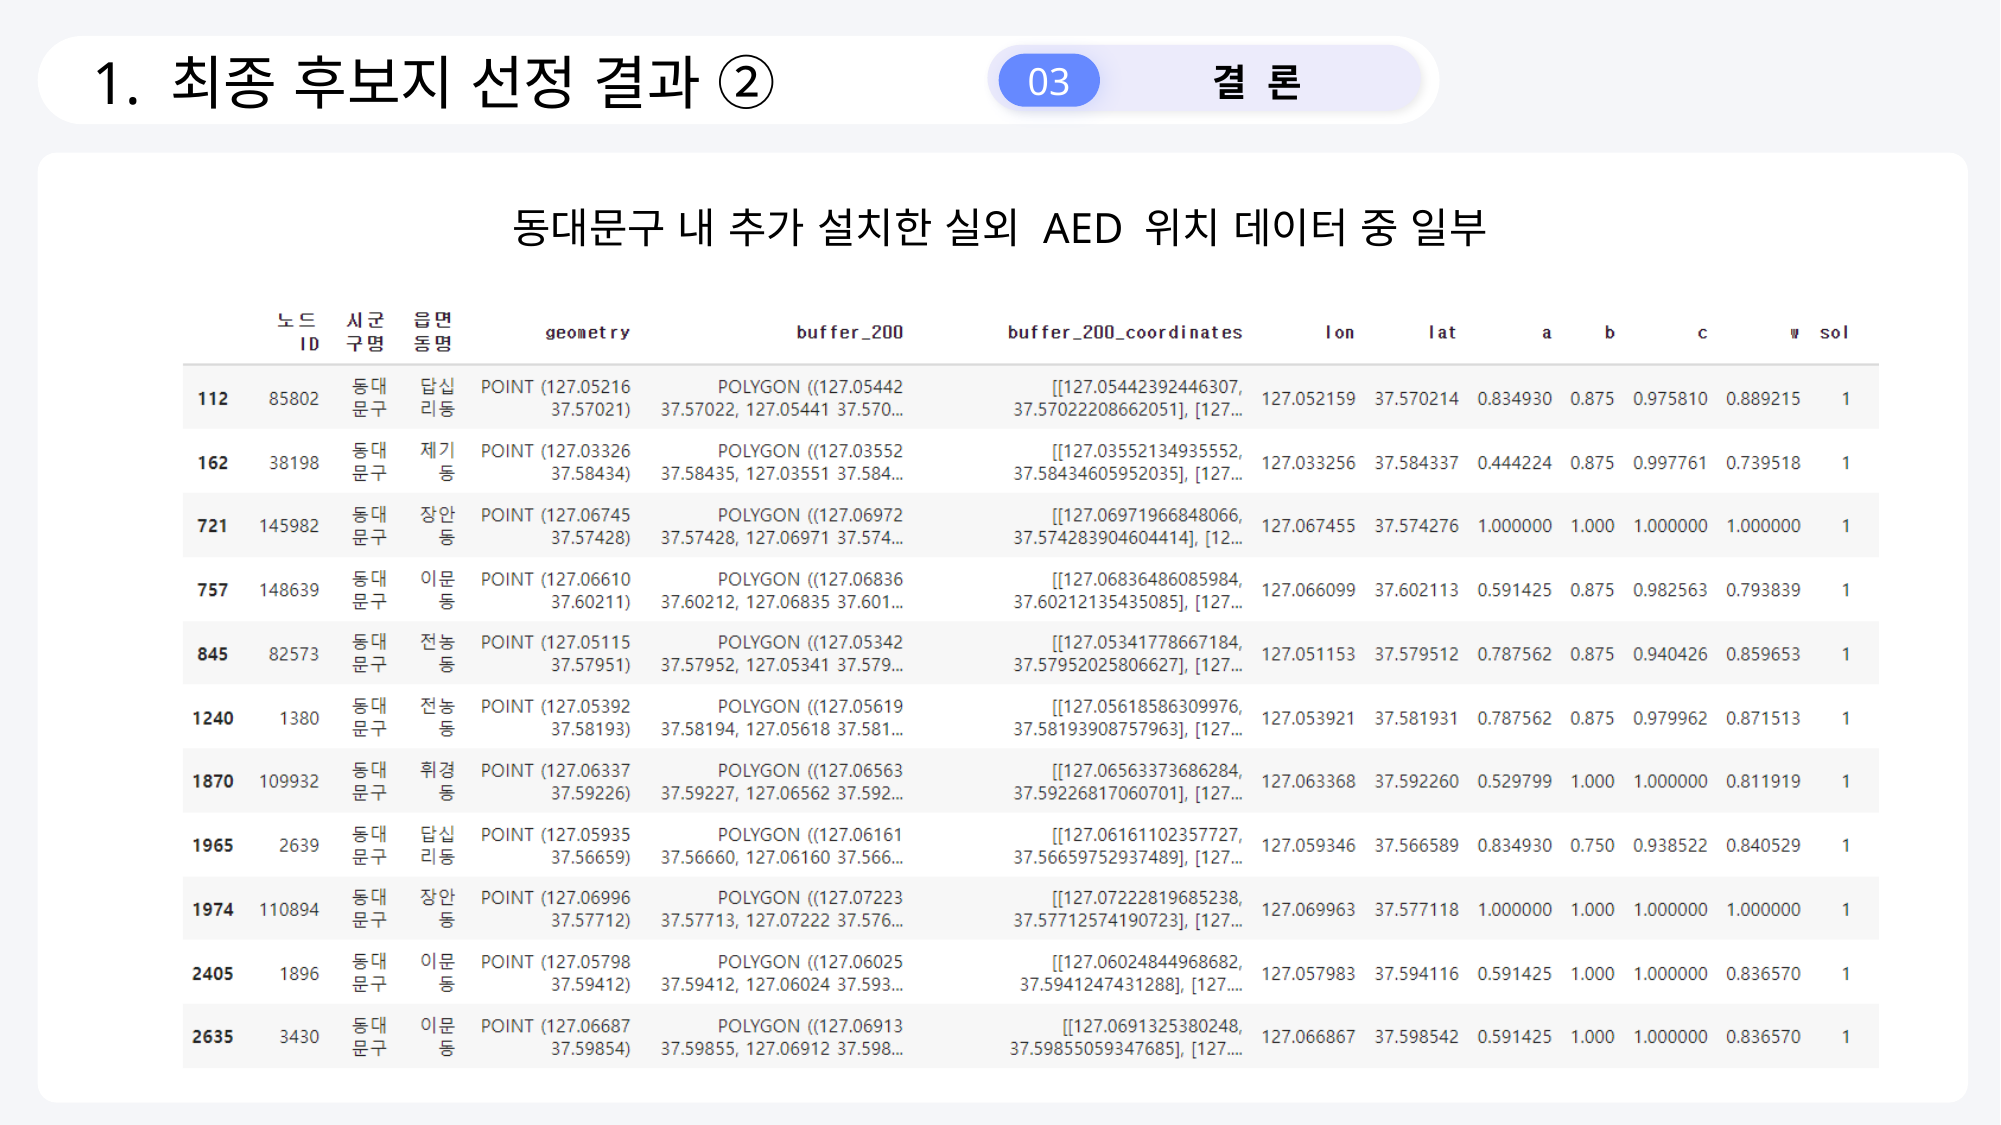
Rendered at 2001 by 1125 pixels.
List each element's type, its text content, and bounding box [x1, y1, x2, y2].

text_box 결 론 [1197, 51, 1318, 112]
text_box 03 [1012, 50, 1086, 110]
text_box 1. 최종 후보지 선정 결과 ② [77, 38, 989, 124]
text_box 동대문구 내 추가 설치한 실외 AED 위치 데이터 중 일부 [438, 194, 1561, 260]
picture [176, 291, 1879, 1074]
